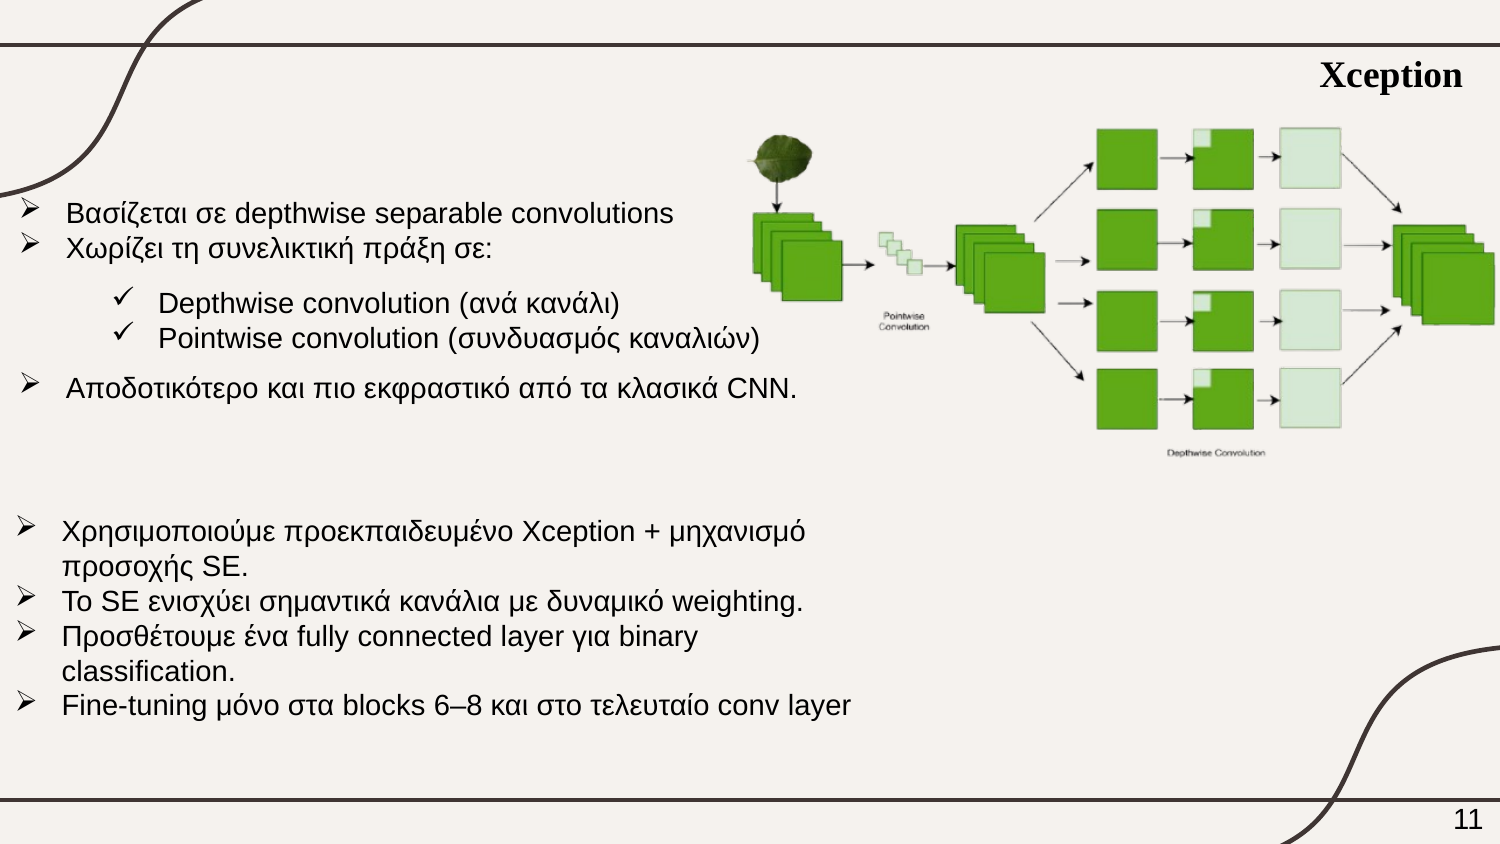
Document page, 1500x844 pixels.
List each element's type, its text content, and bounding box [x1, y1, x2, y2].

text_box Xception [1304, 42, 1479, 71]
picture [694, 72, 1500, 480]
text_box Depthwise convolution (ανά κανάλι) Pointwise convolution (συνδυασμός καναλιών) [96, 277, 689, 363]
text_box Χρησιμοποιούμε προεκπαιδευμένο Xception + μηχανισμό προσοχής SE. Το SE ενισχύει σημαντικά κανάλια με δυναμικό weighting. Προσθέτουμε ένα fully connected layer για binary classification. Fine-tuning μόνο στα blocks 6–8 και στο τελευταίο conv layer [0, 504, 895, 730]
text_box Βασίζεται σε depthwise separable convolutions Χωρίζει τη συνελικτική πράξη σε: Αποδοτικότερο και πιο εκφραστικό από τα κλασικά CNN. [4, 187, 689, 412]
text_box 11 [1438, 793, 1499, 843]
